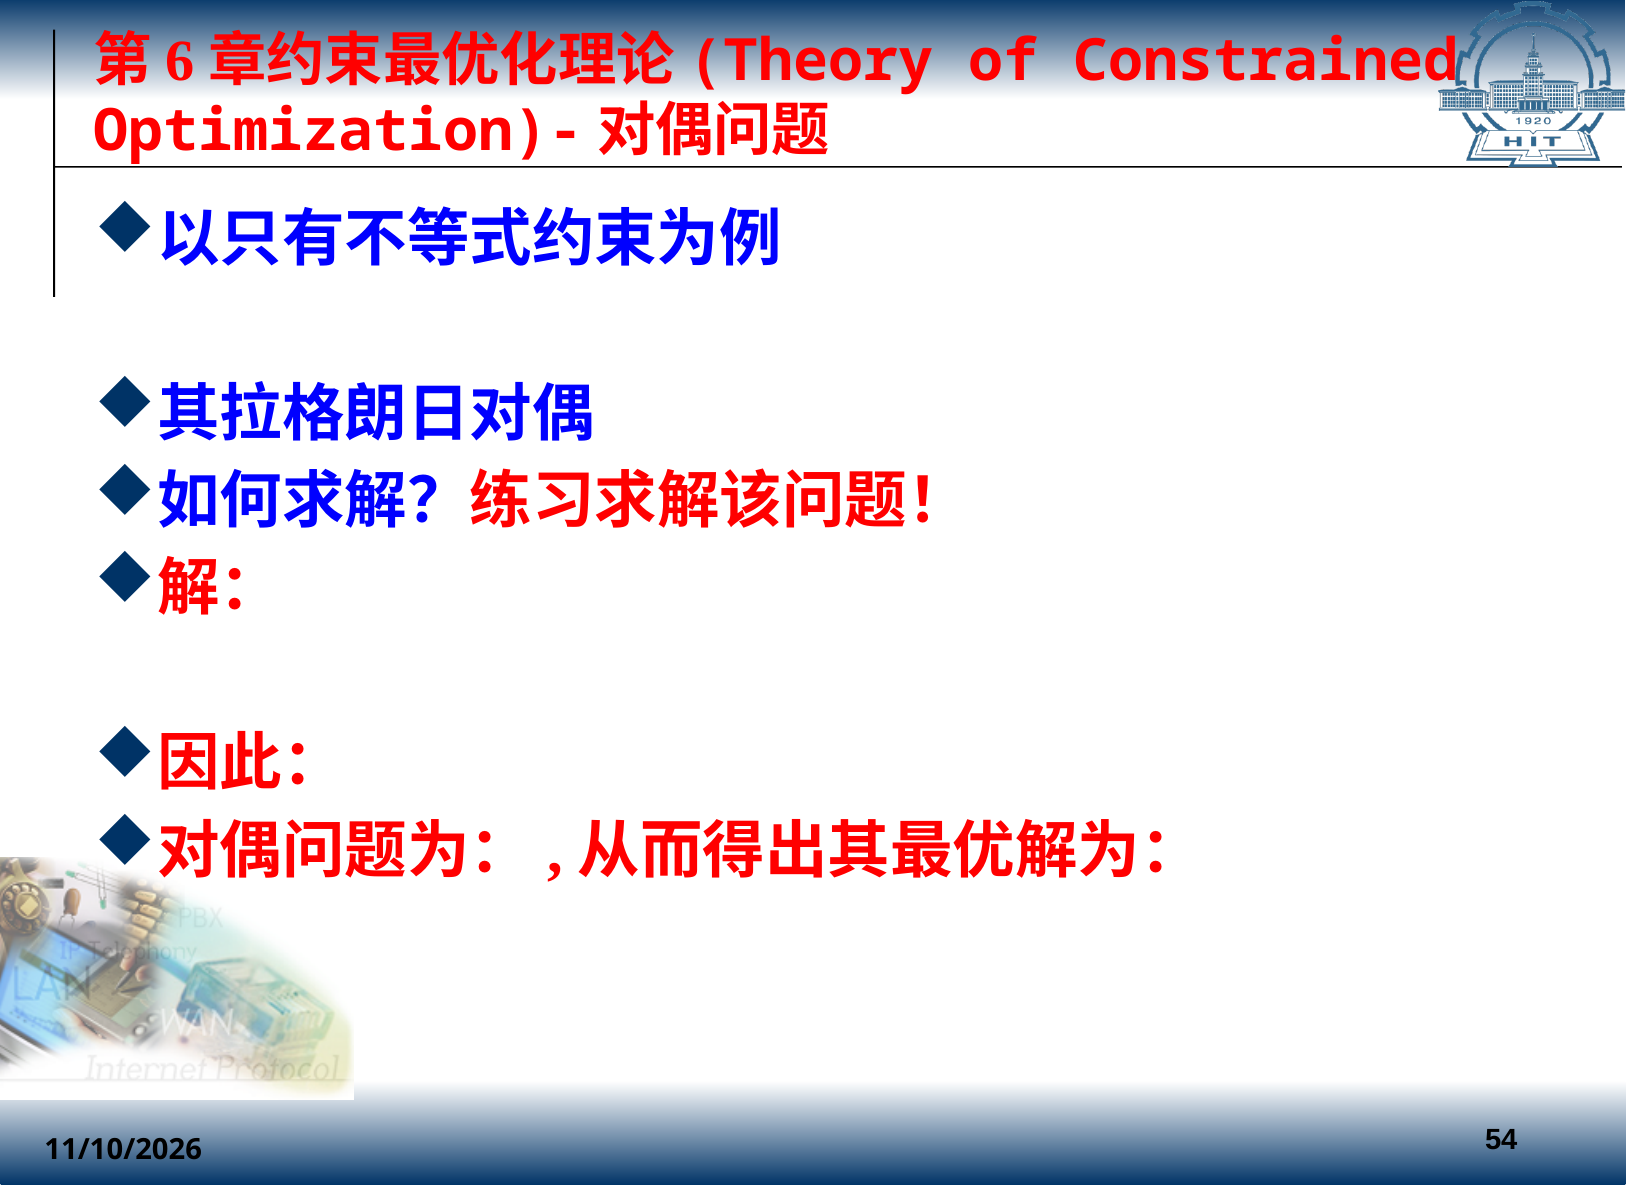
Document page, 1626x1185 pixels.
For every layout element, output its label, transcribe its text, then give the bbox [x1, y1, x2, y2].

picture [0, 857, 354, 1100]
picture [1438, 1, 1626, 167]
title 第6章约束最优化理论(Theory of Constrained Optimization)-对偶问题 [78, 29, 1498, 155]
